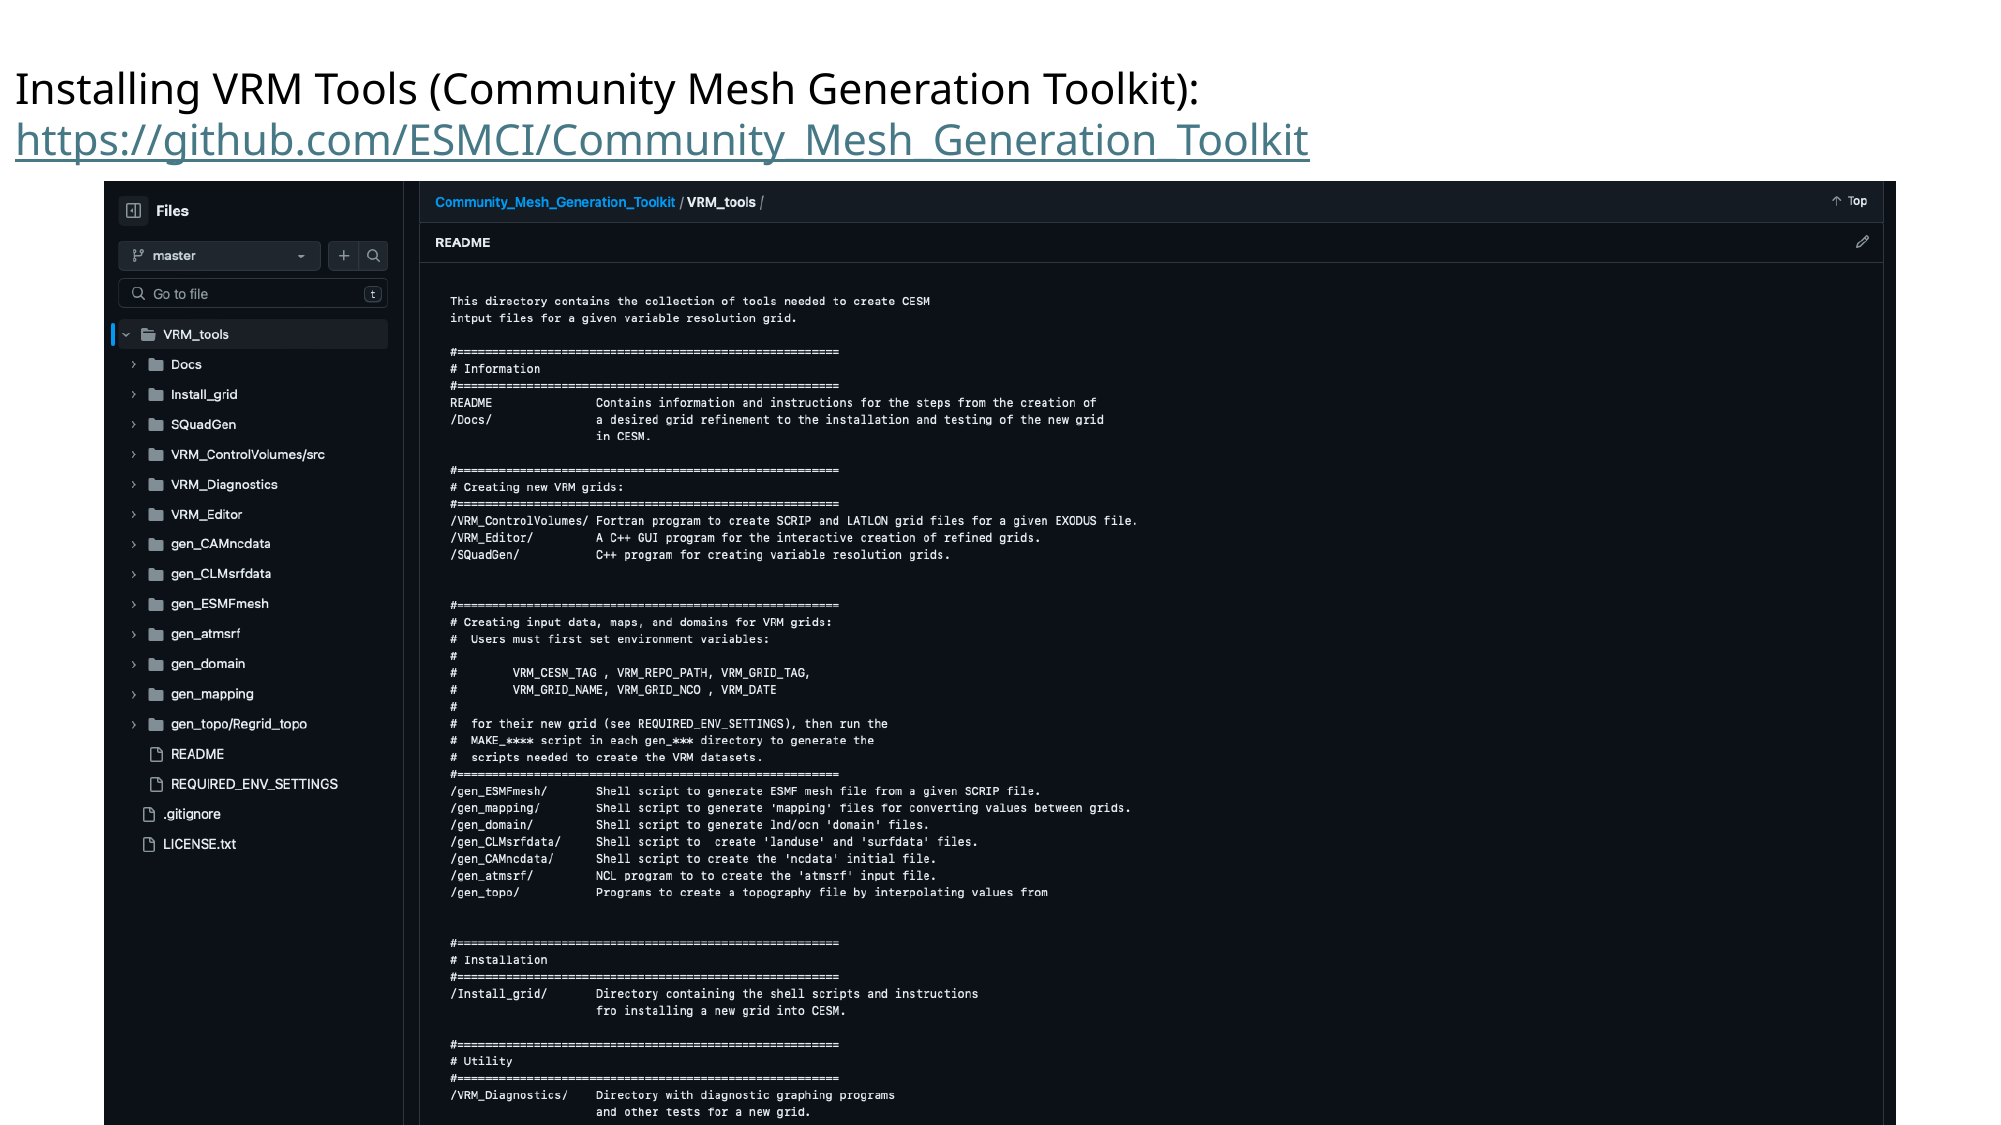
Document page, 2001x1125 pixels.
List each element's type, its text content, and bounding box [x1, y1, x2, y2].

picture [103, 180, 1897, 1125]
title Installing VRM Tools (Community Mesh Generation Toolkit): https://github.com/ESMCI/Community_Mesh_Generation_Toolkit [0, 13, 2000, 231]
